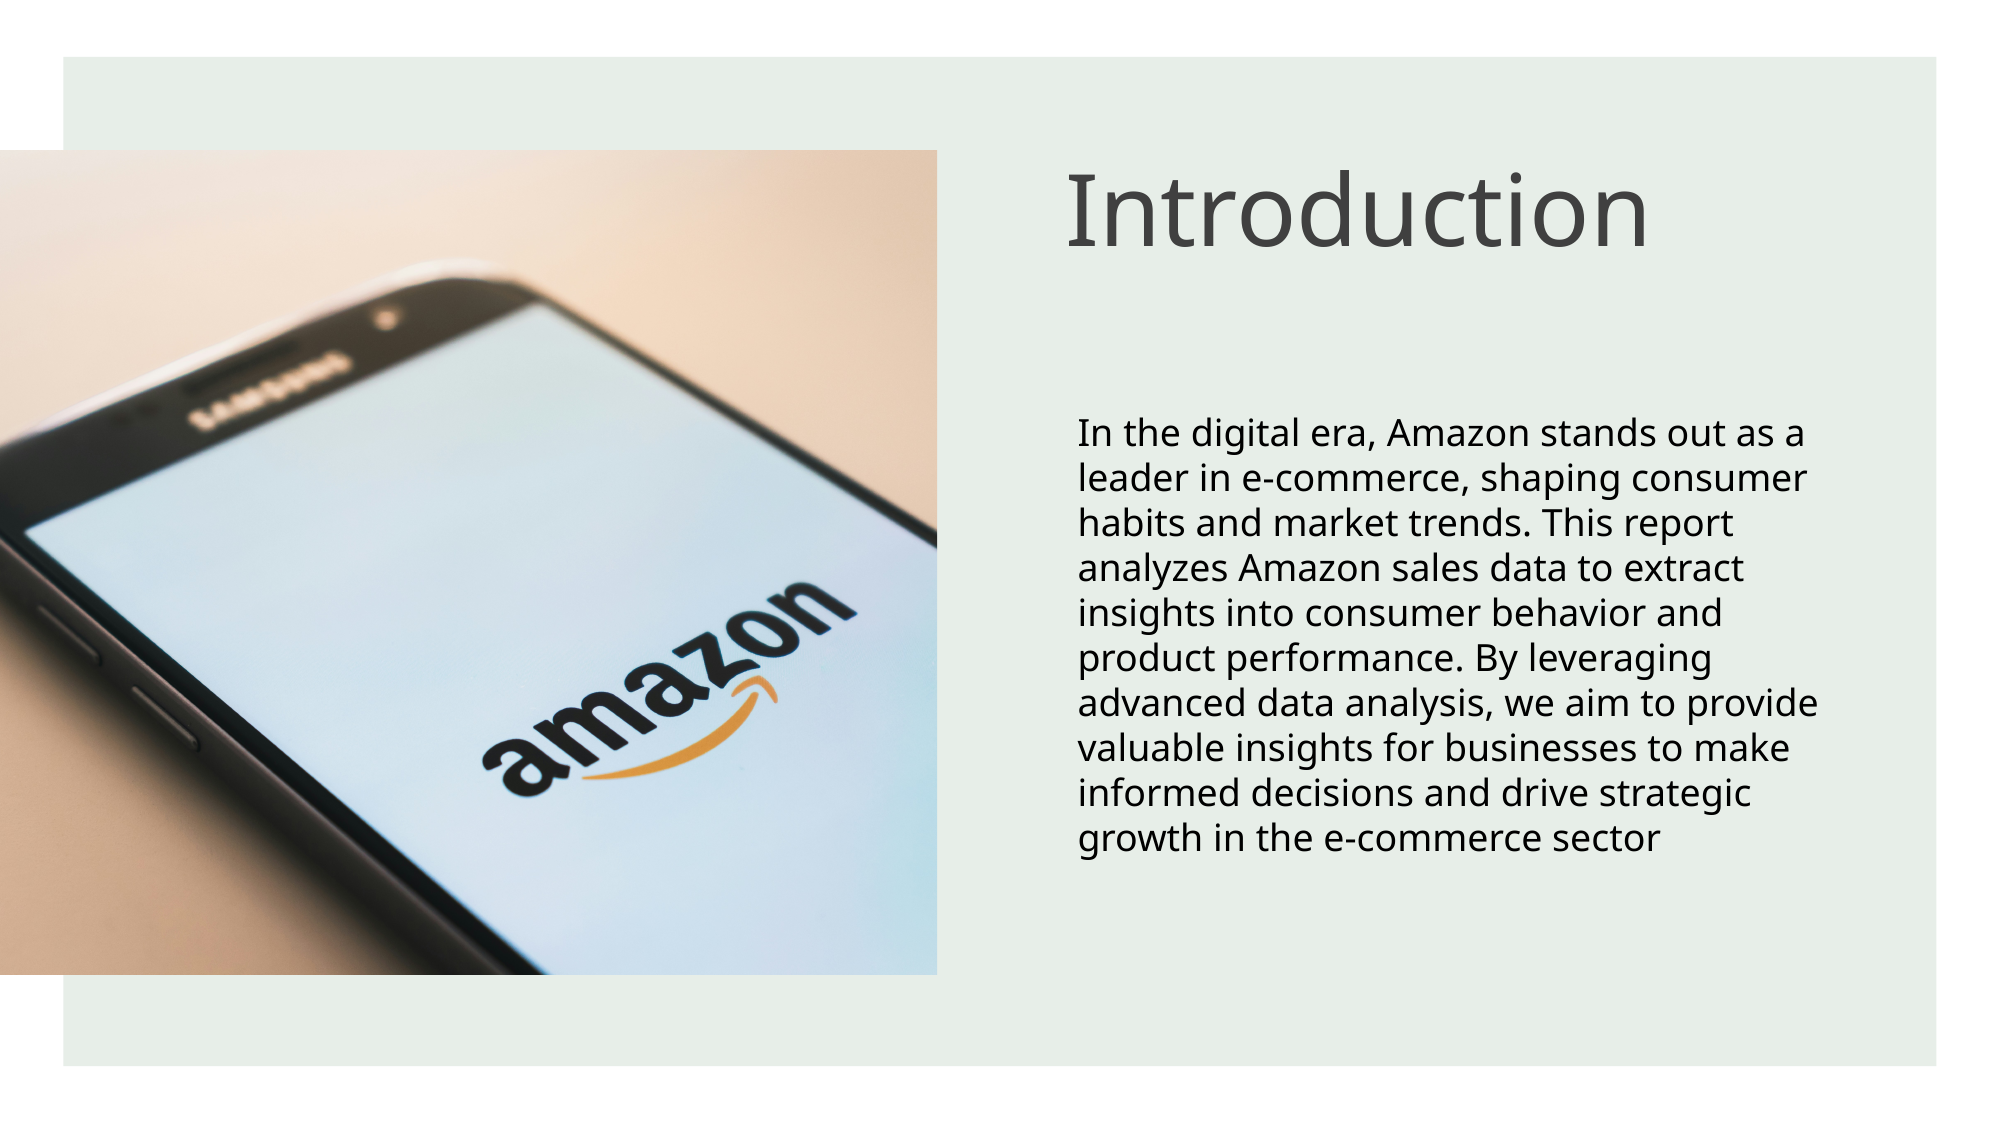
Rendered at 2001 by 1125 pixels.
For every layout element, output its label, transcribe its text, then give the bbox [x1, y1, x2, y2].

picture [0, 149, 938, 975]
text_box In the digital era, Amazon stands out as a leader in e-commerce, shaping consumer habits and market trends. This report analyzes Amazon sales data to extract insights into consumer behavior and product performance. By leveraging advanced data analysis, we aim to provide valuable insights for businesses to make informed decisions and drive strategic growth in the e-commerce sector [1062, 401, 1850, 867]
title Introduction [1050, 149, 1838, 280]
